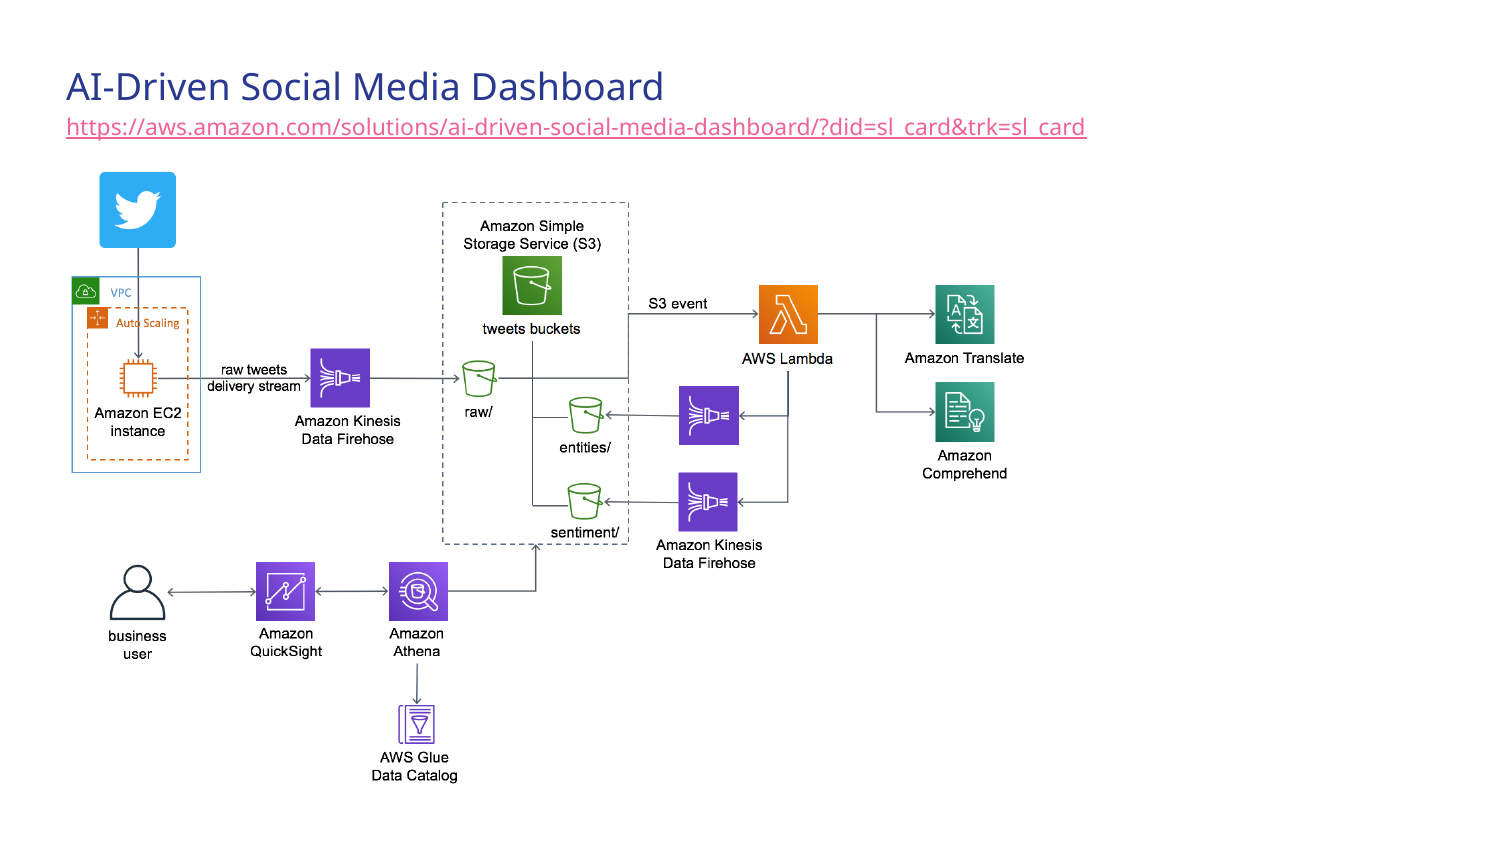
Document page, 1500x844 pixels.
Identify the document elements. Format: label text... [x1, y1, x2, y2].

title AI-Driven Social Media Dashboard https://aws.amazon.com/solutions/ai-driven-social-media-dashboard/?did=sl_card&trk=sl_card [51, 41, 1415, 166]
picture [62, 164, 1032, 794]
